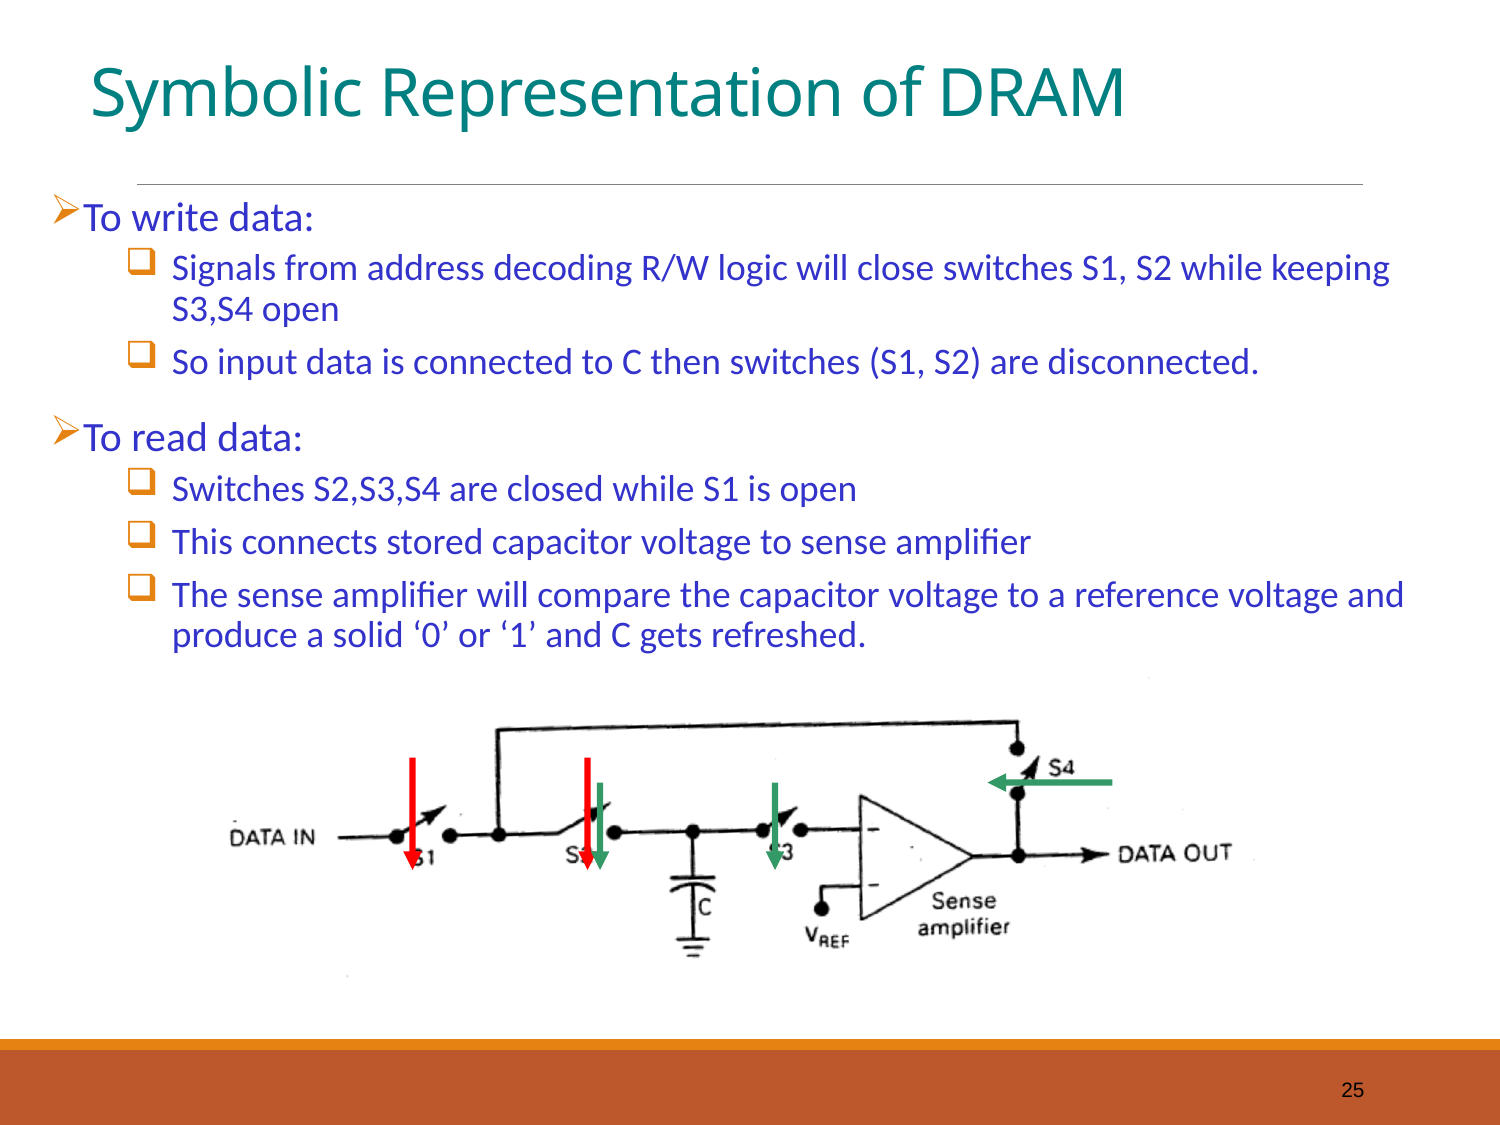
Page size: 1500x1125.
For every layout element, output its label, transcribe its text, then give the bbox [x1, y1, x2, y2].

picture [218, 663, 1273, 994]
title Symbolic Representation of DRAM [75, 37, 1350, 138]
slide_number 25 [1218, 1059, 1380, 1120]
list To write data: Signals from address decoding R/W logic will close switches S1, S2 while keeping S3,S4 open So input data is connected to C then switches (S1, S2) are disconnected. To read data: Switches S2,S3,S4 are closed while S1 is open This connects stored capacitor voltage to sense amplifier The sense amplifier will compare the capacitor voltage to a reference voltage and produce a solid ‘0’ or ‘1’ and C gets refreshed. [50, 187, 1413, 738]
